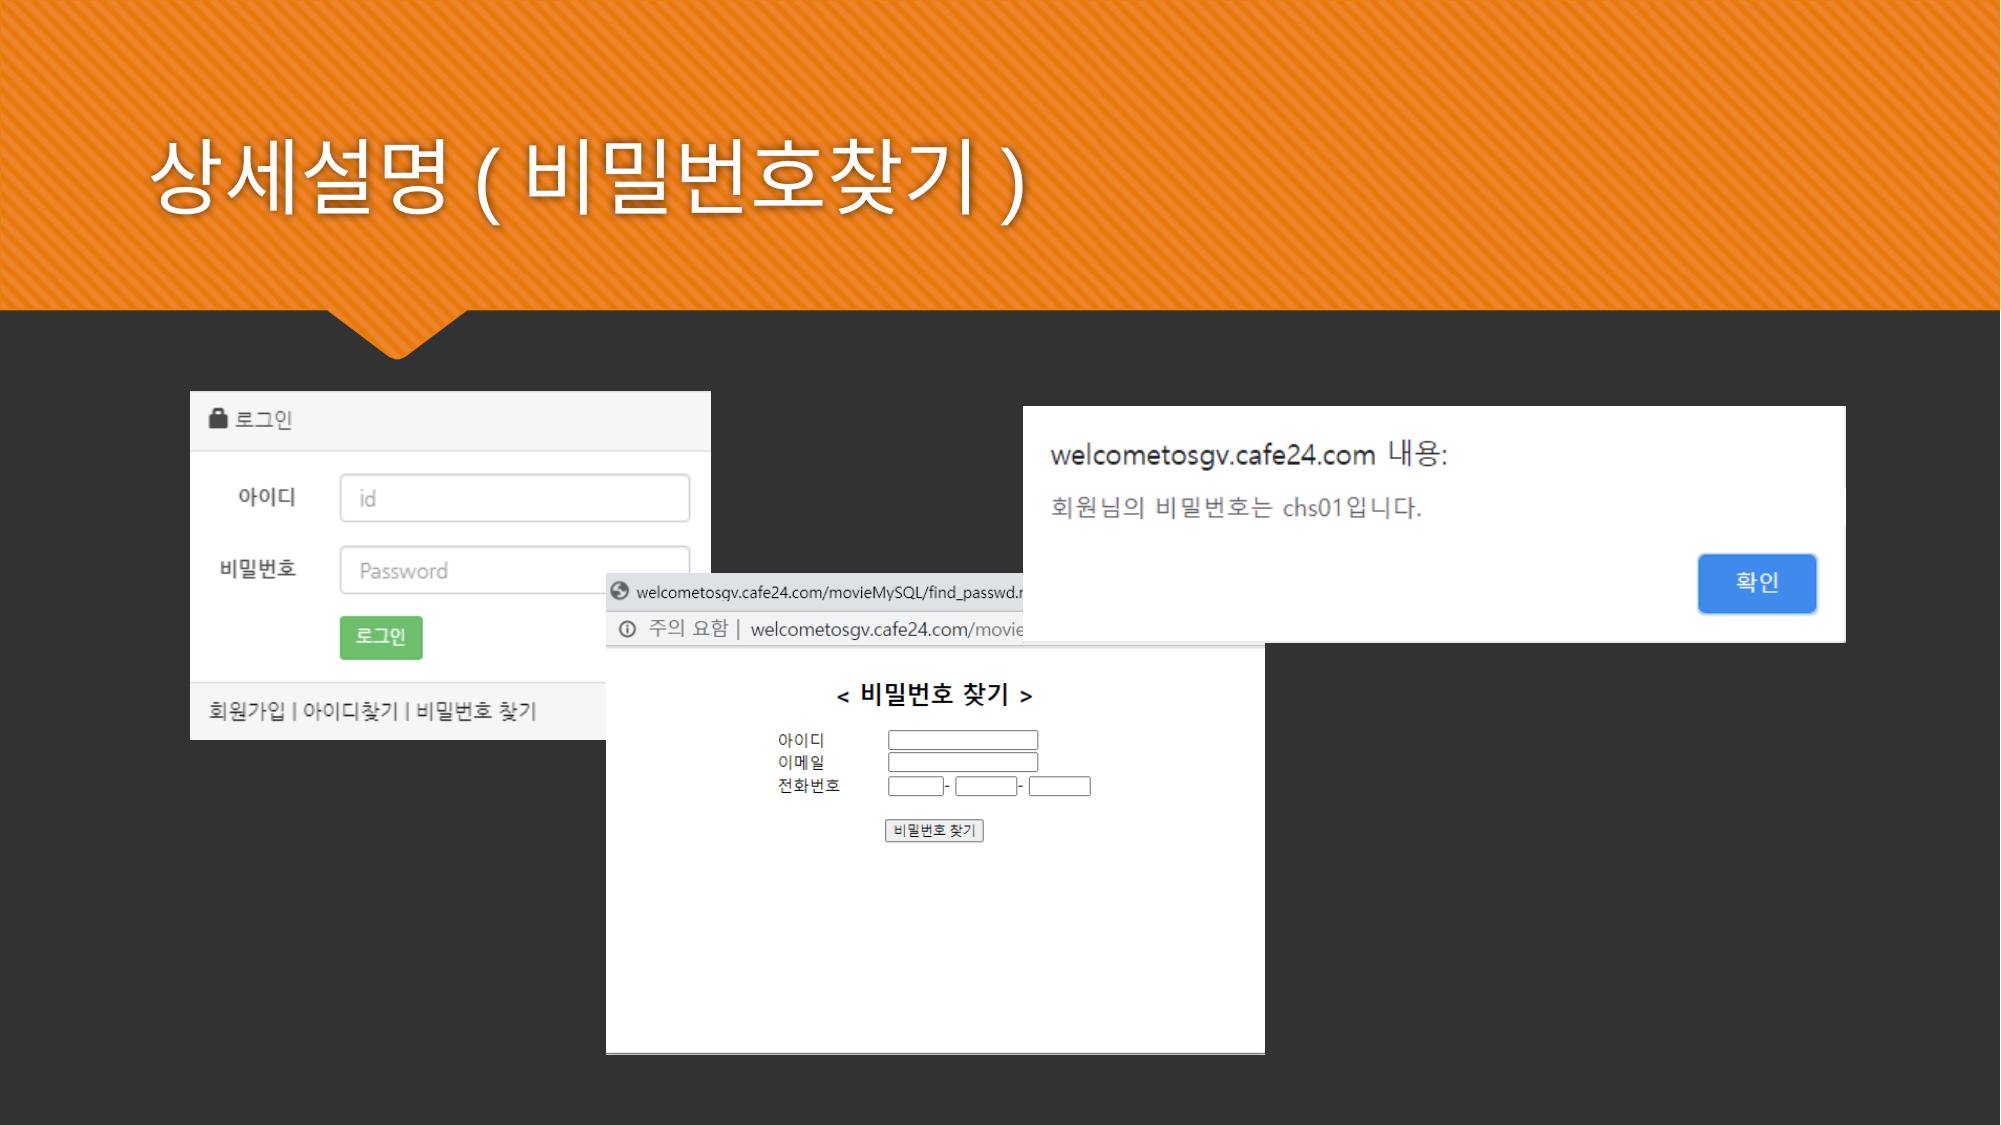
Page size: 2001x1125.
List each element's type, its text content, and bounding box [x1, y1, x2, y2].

title 상세설명(비밀번호찾기) [132, 73, 1868, 233]
picture [190, 391, 1846, 1055]
